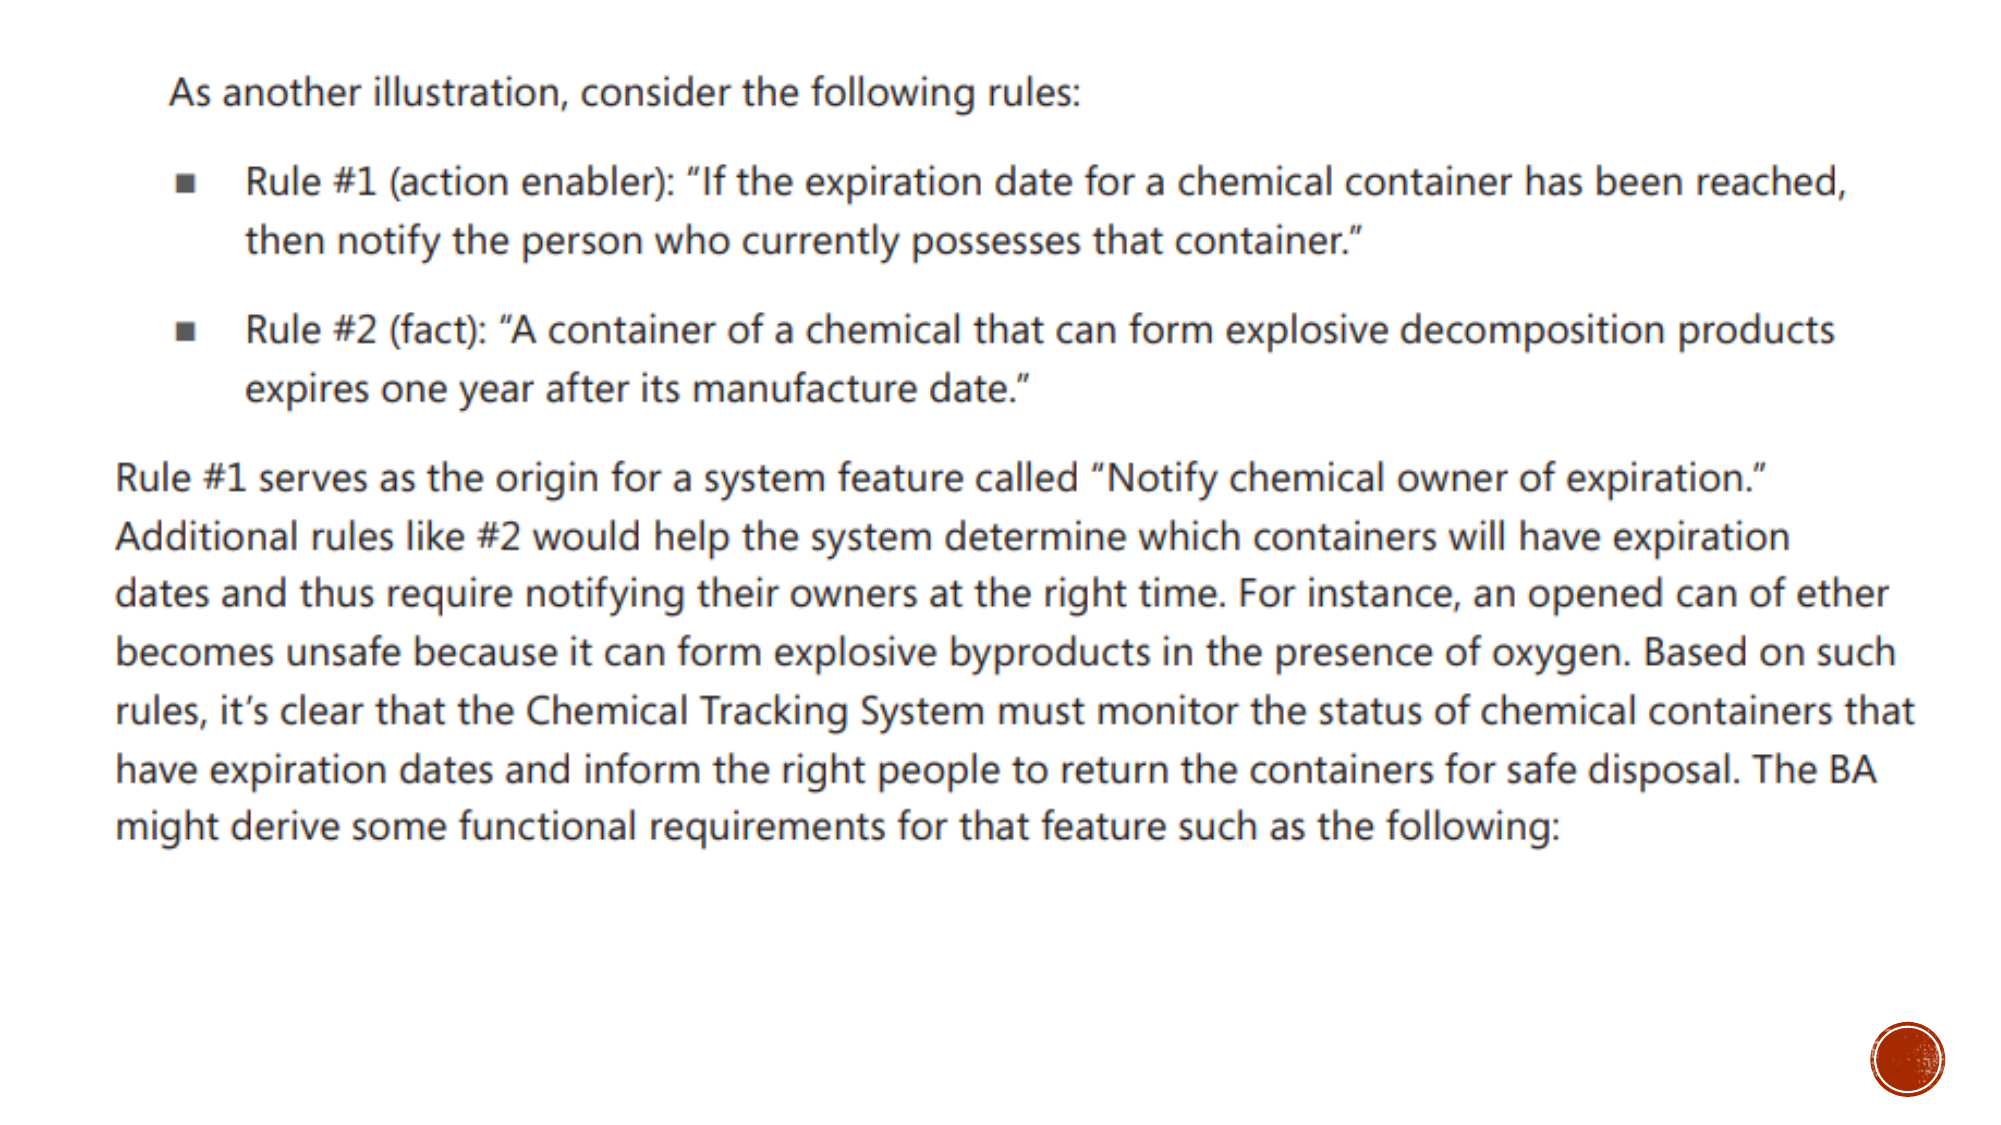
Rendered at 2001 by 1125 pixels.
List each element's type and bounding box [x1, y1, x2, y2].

picture [66, 54, 1940, 874]
